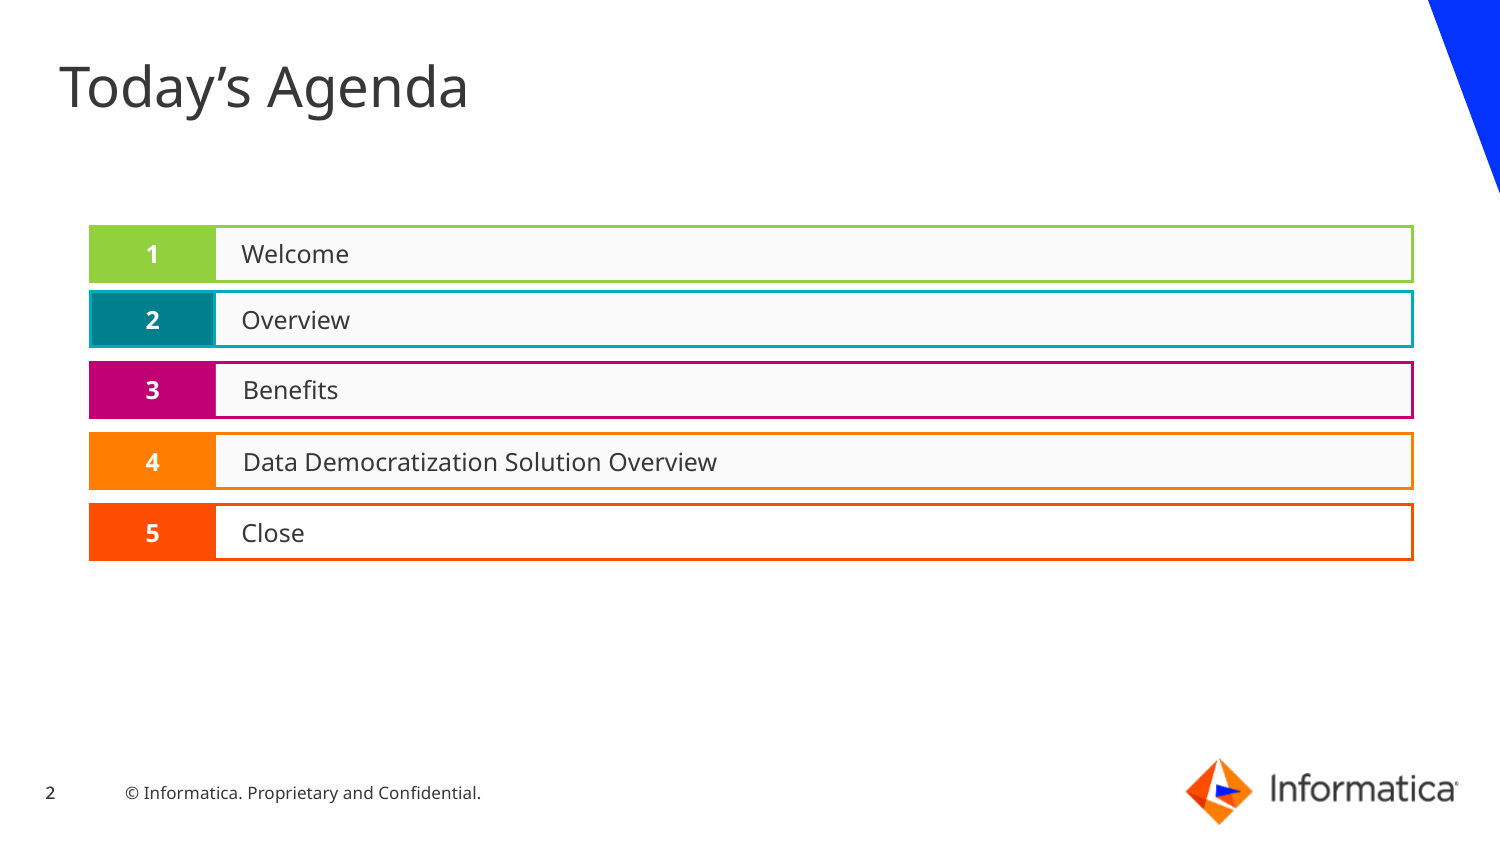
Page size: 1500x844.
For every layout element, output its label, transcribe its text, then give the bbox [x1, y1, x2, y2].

text_box Benefits [212, 361, 1413, 418]
text_box 3 [90, 361, 212, 418]
text_box 2 [90, 291, 216, 348]
text_box Overview [216, 291, 1413, 348]
text_box 4 [90, 432, 216, 490]
title Today’s Agenda [59, 59, 1437, 129]
text_box [458, 297, 465, 303]
text_box [764, 381, 802, 430]
text_box Data Democratization Solution Overview [216, 432, 1413, 490]
text_box [44, 147, 1452, 236]
text_box Welcome [216, 236, 1413, 283]
text_box 1 [90, 236, 216, 283]
picture [1169, 739, 1475, 844]
text_box Close [216, 504, 1413, 561]
text_box 5 [90, 504, 216, 561]
